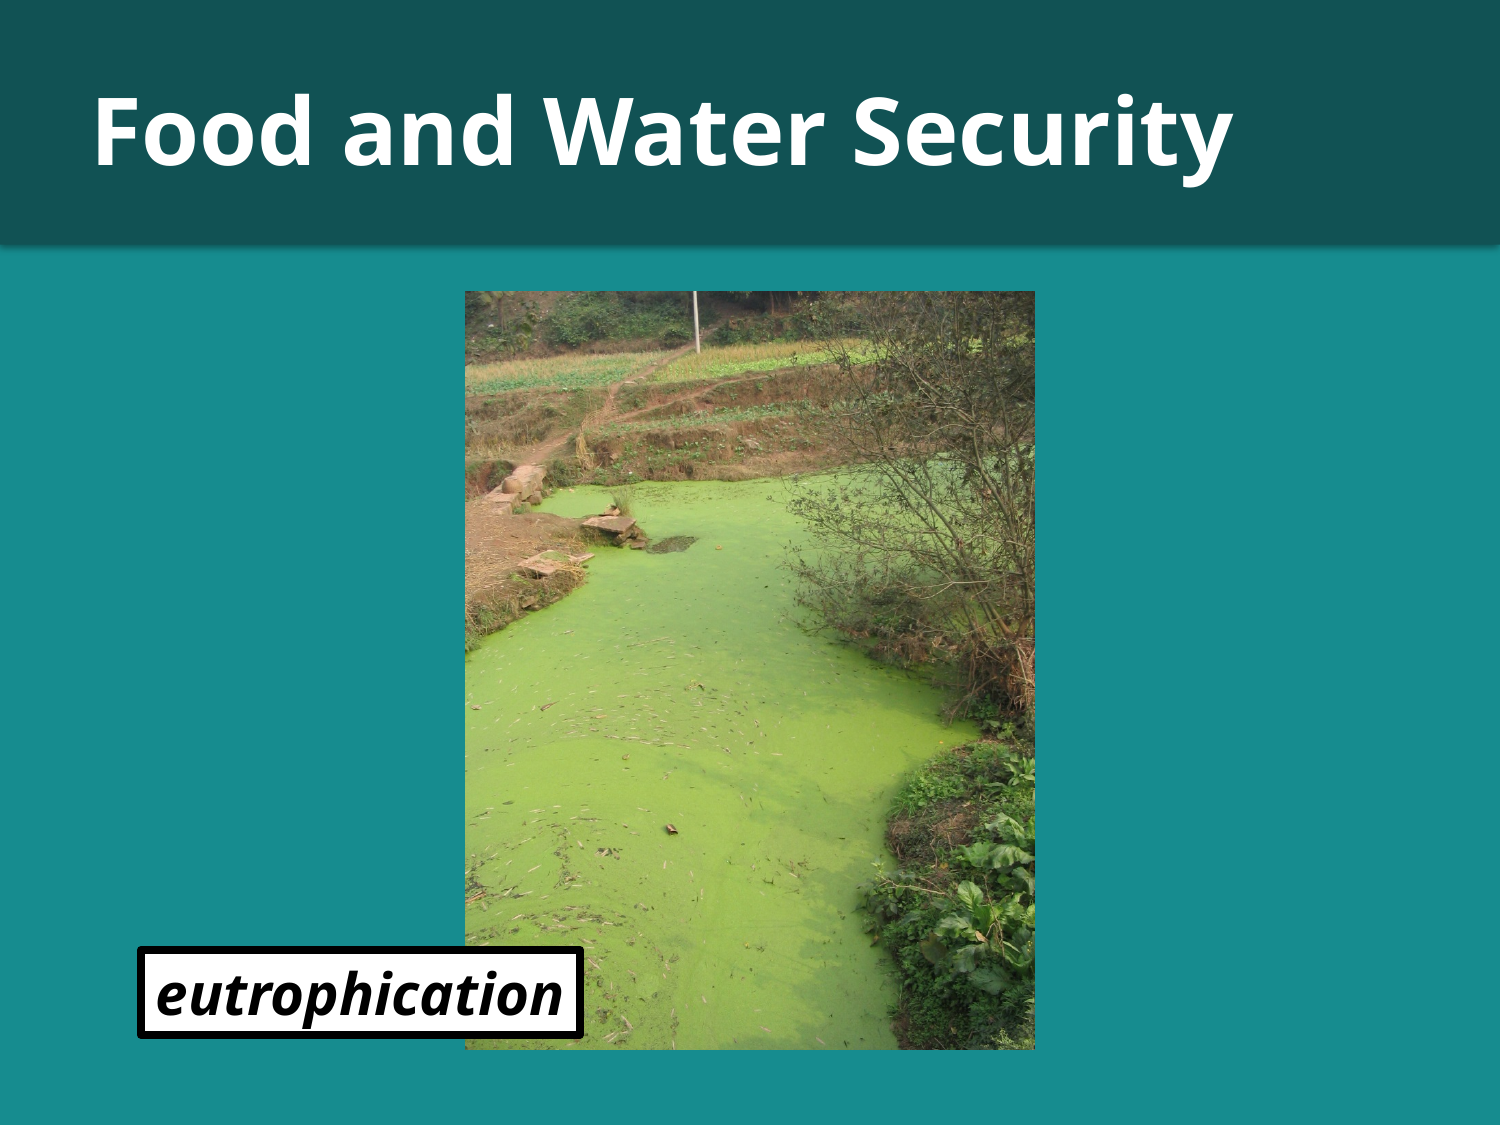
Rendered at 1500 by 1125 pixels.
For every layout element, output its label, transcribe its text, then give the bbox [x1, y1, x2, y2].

title Food and Water Security [75, 25, 1425, 231]
text_box eutrophication [137, 946, 459, 1039]
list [465, 291, 1035, 1050]
